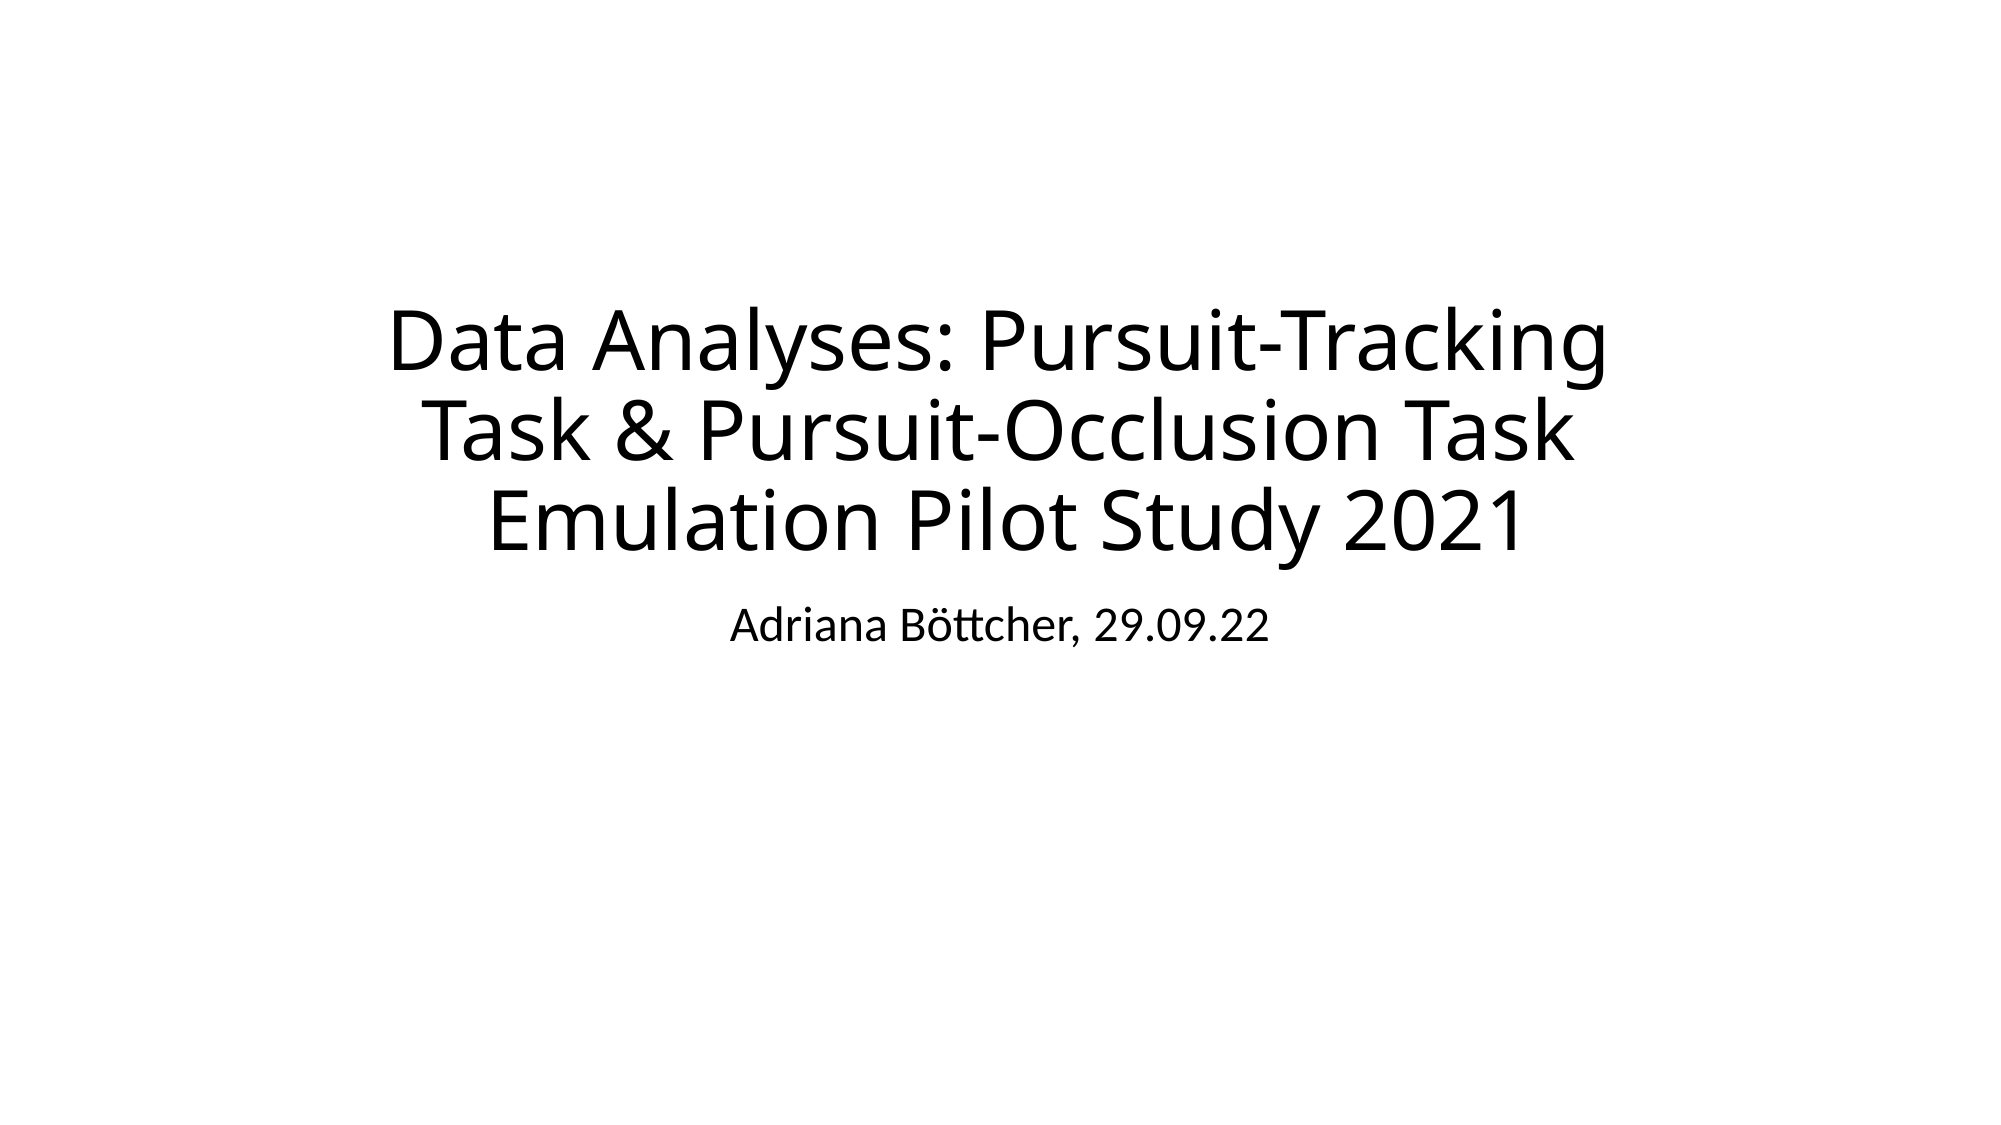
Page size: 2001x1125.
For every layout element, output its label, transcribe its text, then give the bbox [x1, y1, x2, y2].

title Data Analyses: Pursuit-Tracking Task & Pursuit-Occlusion Task Emulation Pilot Study 2021 [308, 184, 1690, 576]
subtitle Adriana Böttcher, 29.09.22 [249, 590, 1750, 863]
